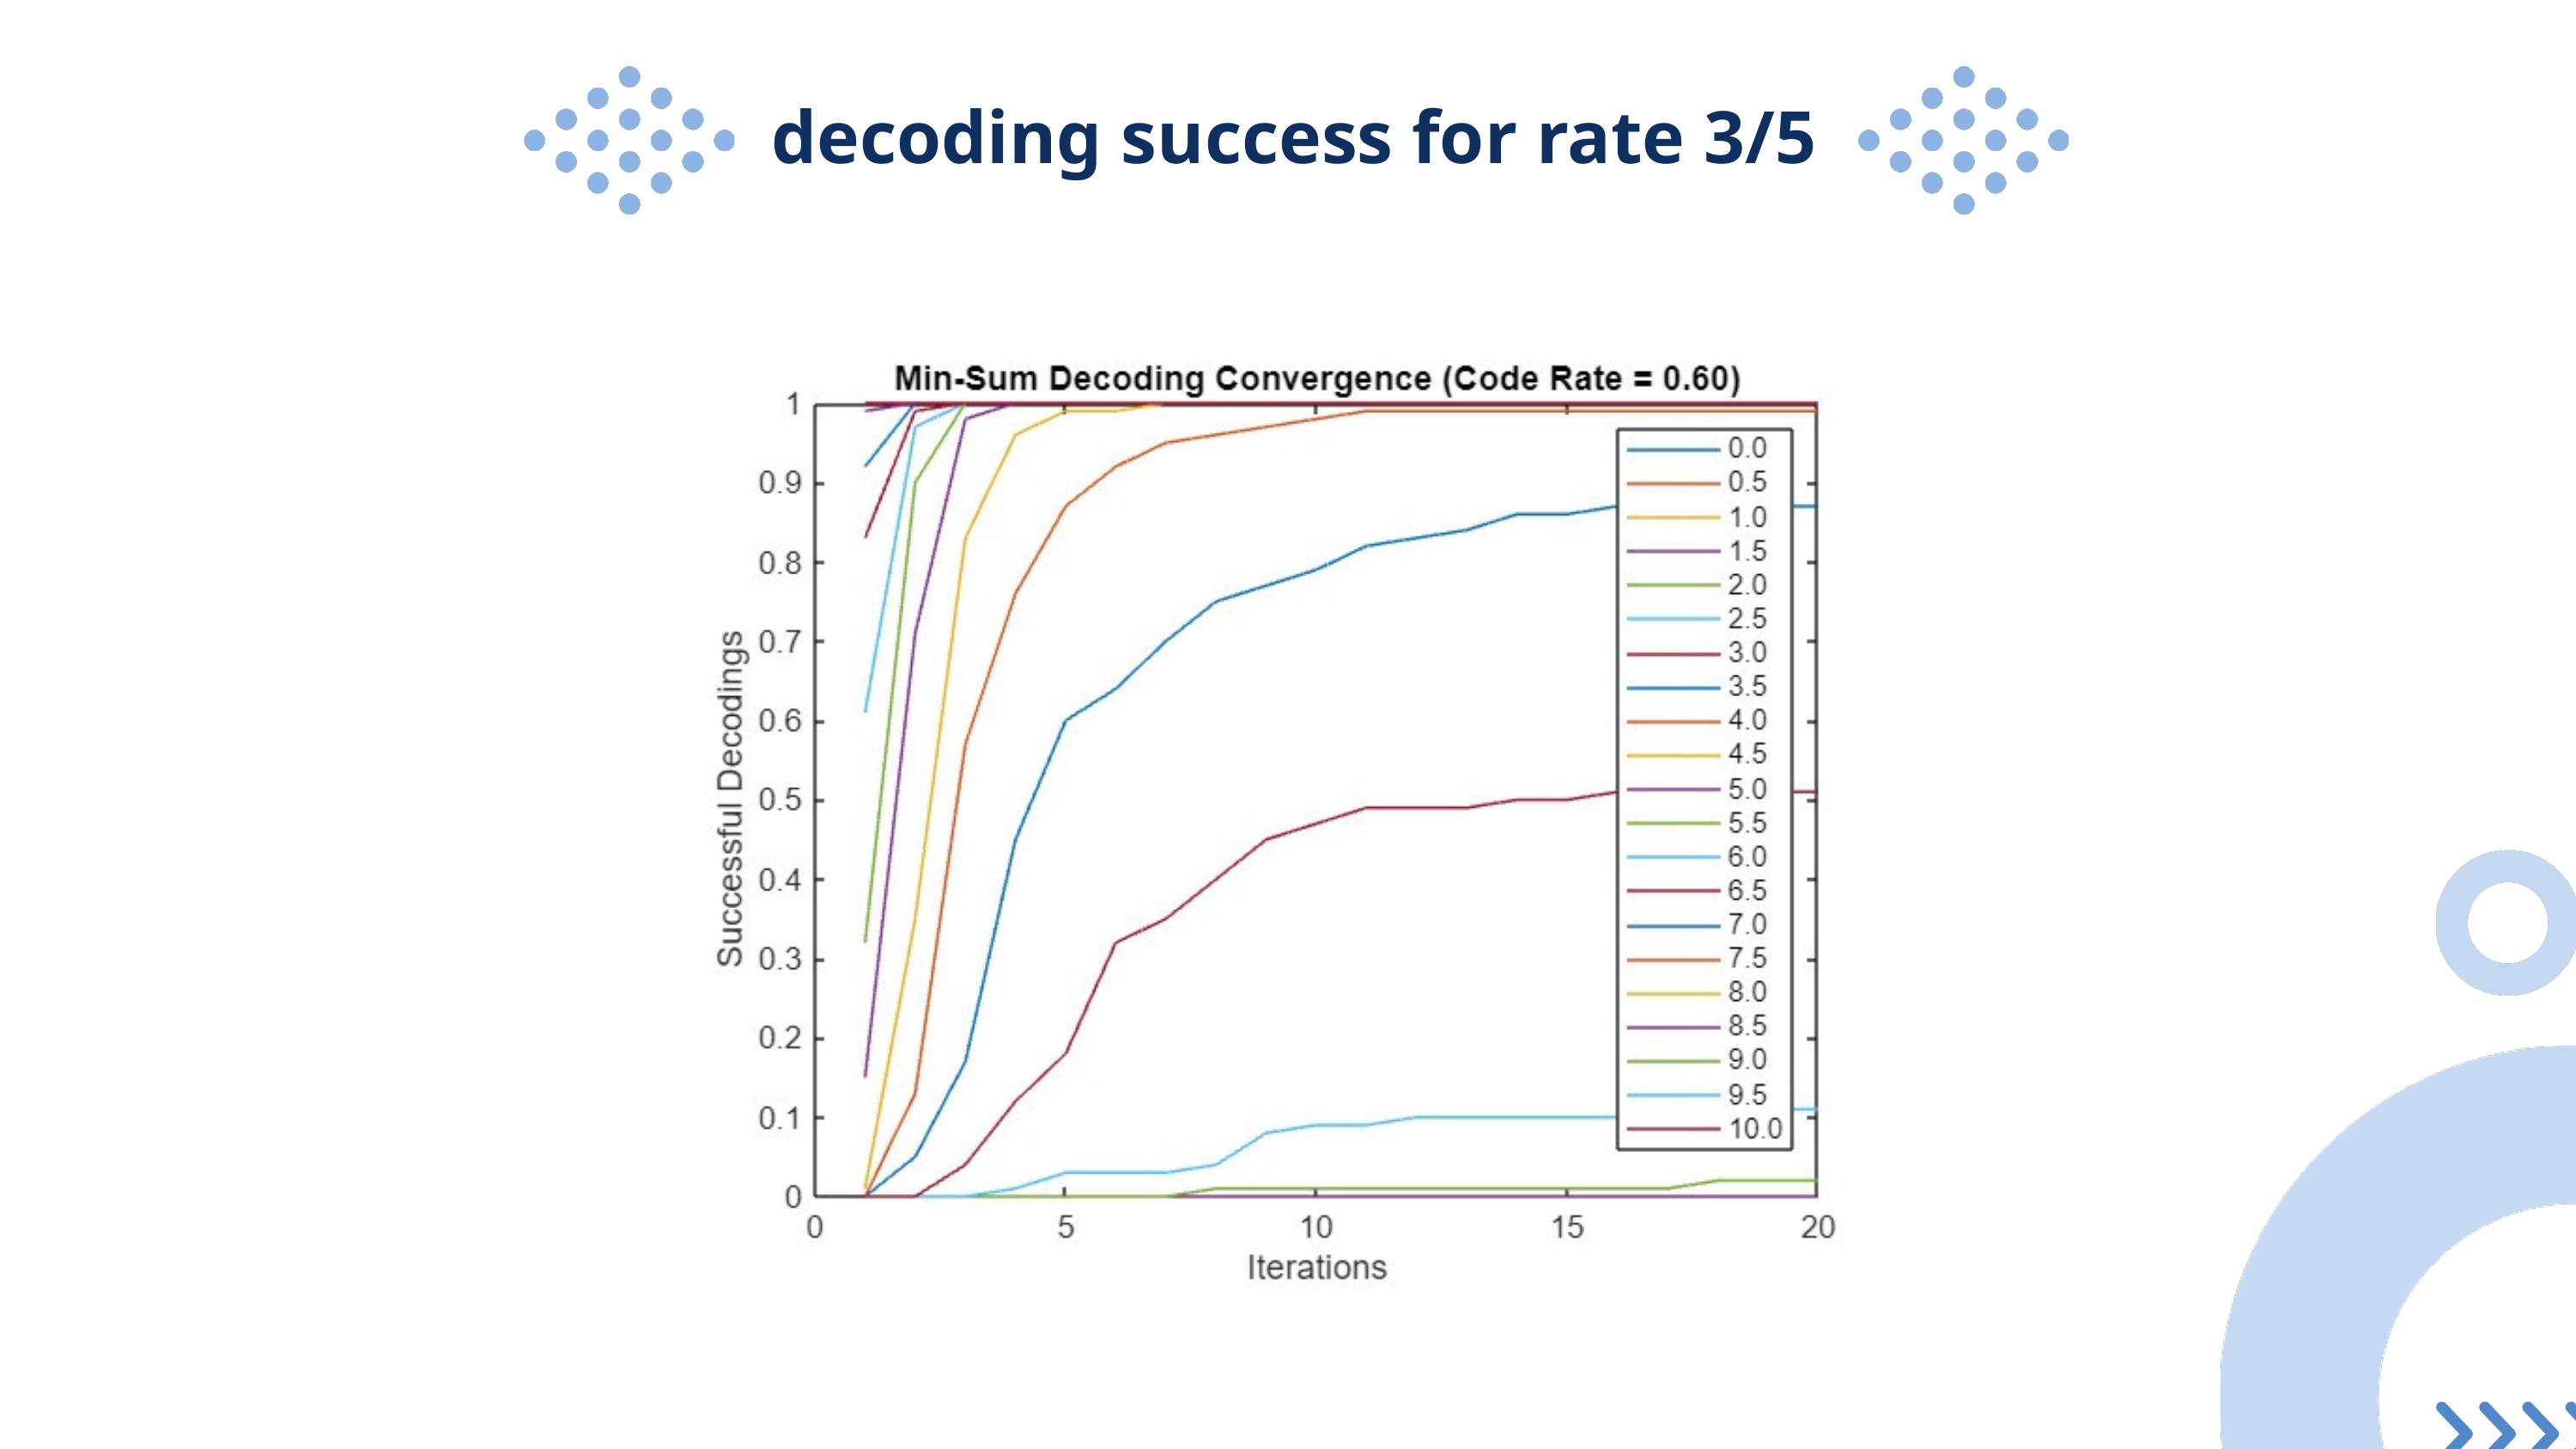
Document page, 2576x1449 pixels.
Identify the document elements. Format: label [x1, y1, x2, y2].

text_box [697, 330, 1879, 1304]
text_box [2220, 850, 2576, 1449]
text_box [524, 66, 2069, 215]
